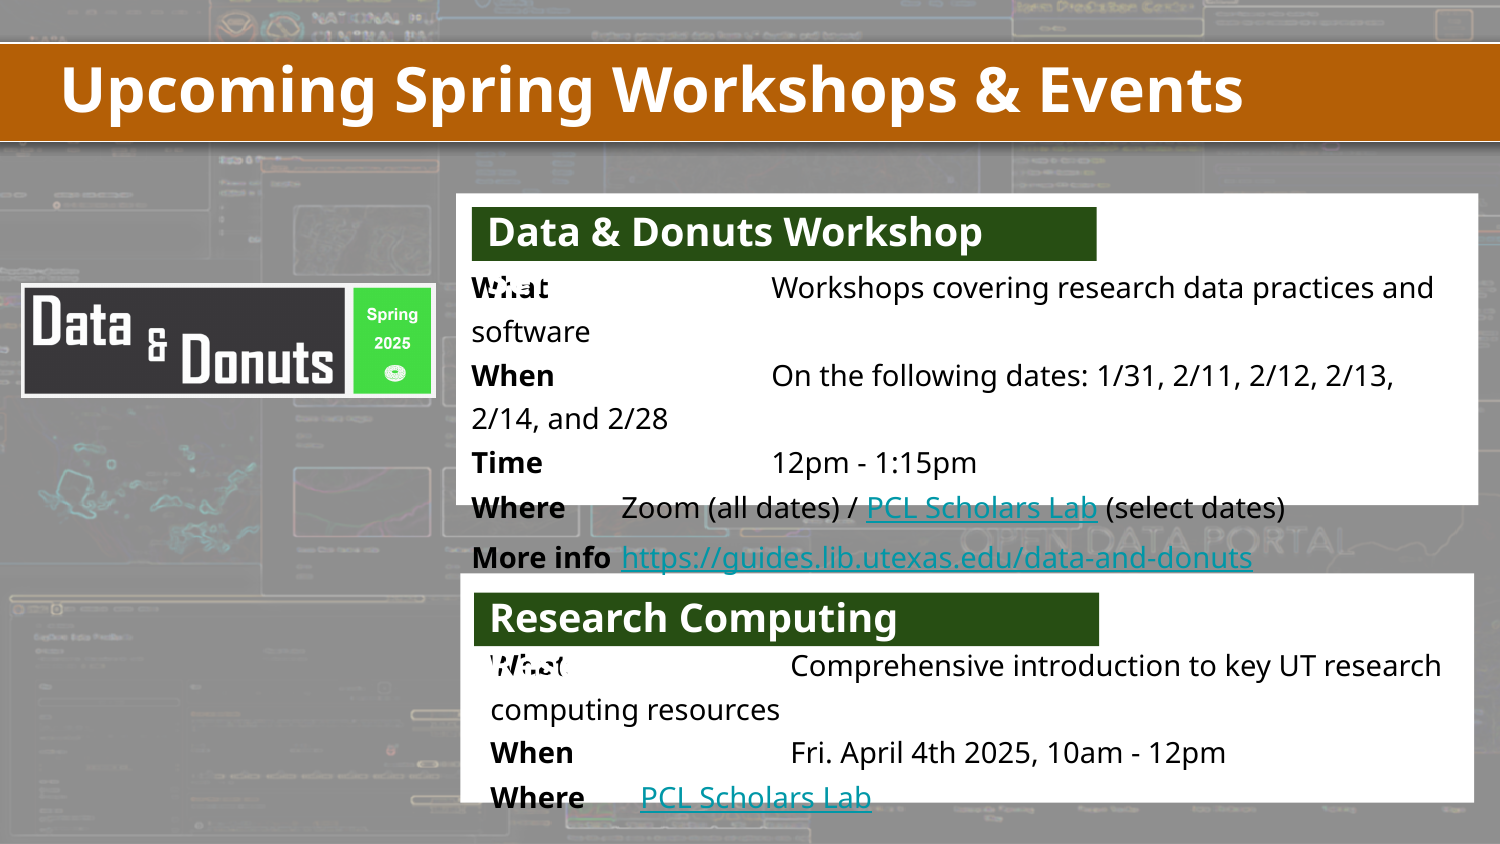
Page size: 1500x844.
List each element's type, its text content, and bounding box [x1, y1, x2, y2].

picture [21, 283, 436, 398]
title Upcoming Spring Workshops & Events [0, 42, 1500, 142]
text_box Research Computing Resource Fair [474, 592, 1100, 647]
text_box Data & Donuts Workshop Series [471, 207, 1097, 261]
text_box What Workshops covering research data practices and software When On the following dates: 1/31, 2/11, 2/12, 2/13, 2/14, and 2/28 Time 12pm - 1:15pm Where Zoom (all dates) / PCL Scholars Lab (select dates) More info https://guides.lib.utexas.edu/data-and-donuts [456, 193, 1479, 506]
text_box What Comprehensive introduction to key UT research computing resources When Fri. April 4th 2025, 10am - 12pm Where PCL Scholars Lab [460, 573, 1475, 803]
